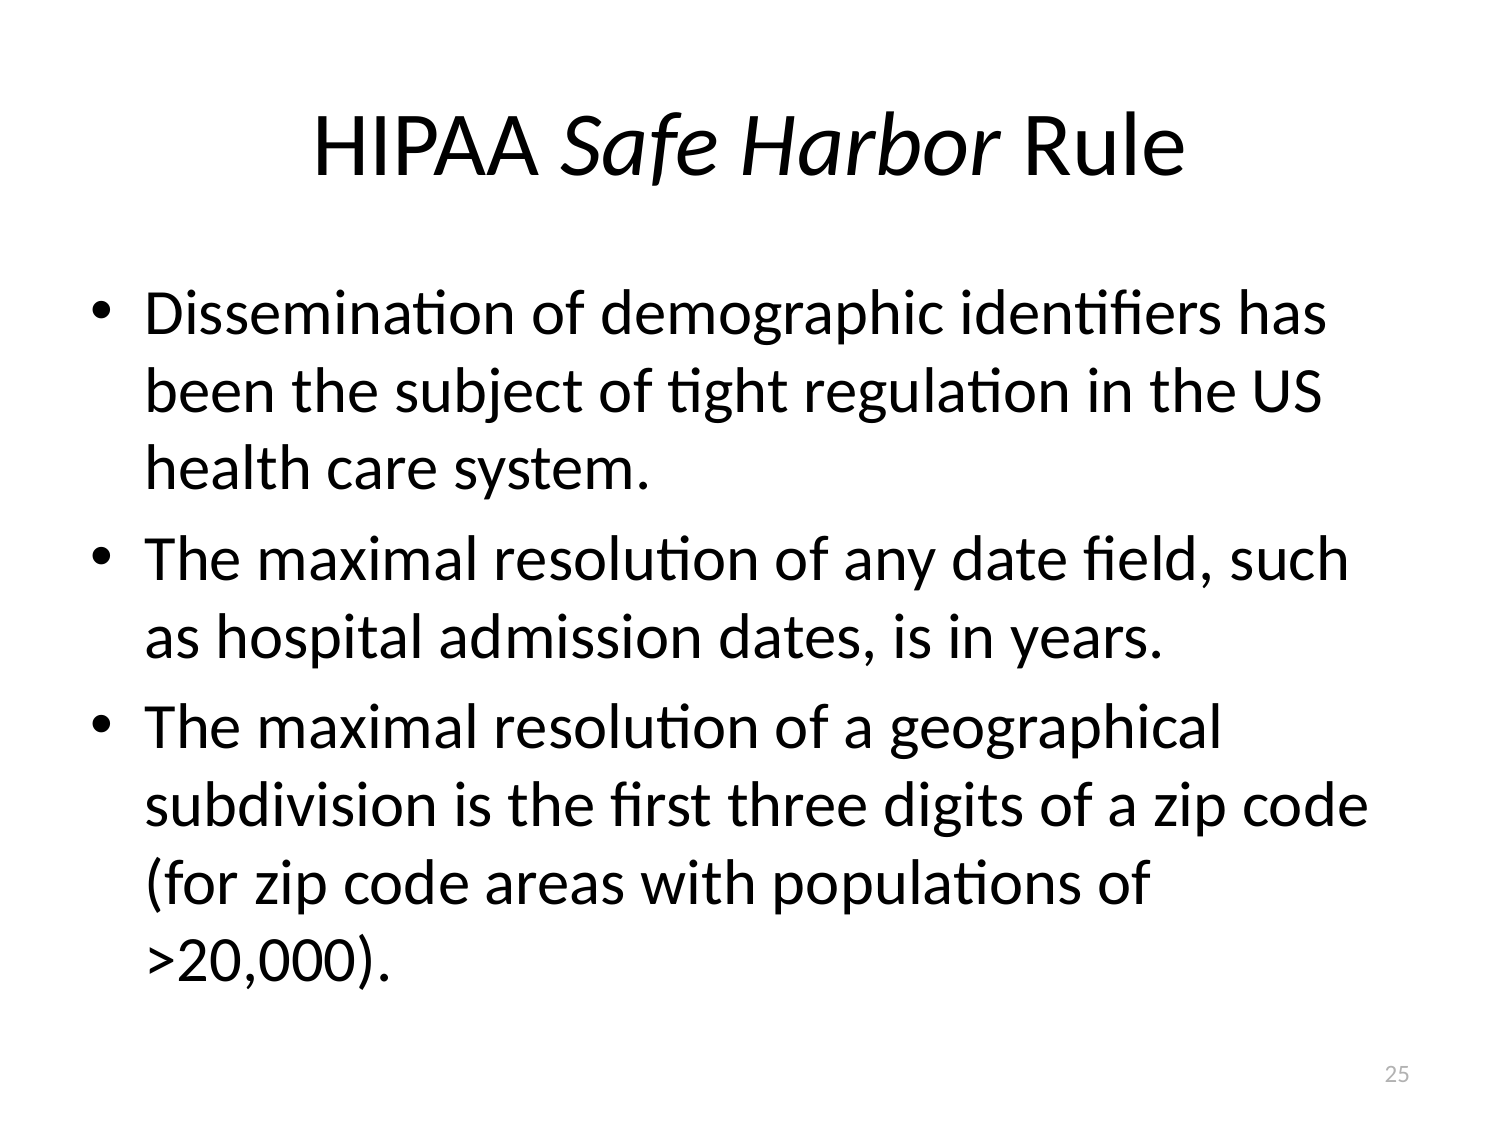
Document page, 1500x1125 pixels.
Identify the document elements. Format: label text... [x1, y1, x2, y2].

slide_number 25 [1074, 1042, 1425, 1103]
list Dissemination of demographic identifiers has been the subject of tight regulation in the US health care system. The maximal resolution of any date field, such as hospital admission dates, is in years. The maximal resolution of a geographical subdivision is the first three digits of a zip code (for zip code areas with populations of >20,000). [75, 262, 1425, 1005]
title HIPAA Safe Harbor Rule [75, 45, 1425, 233]
